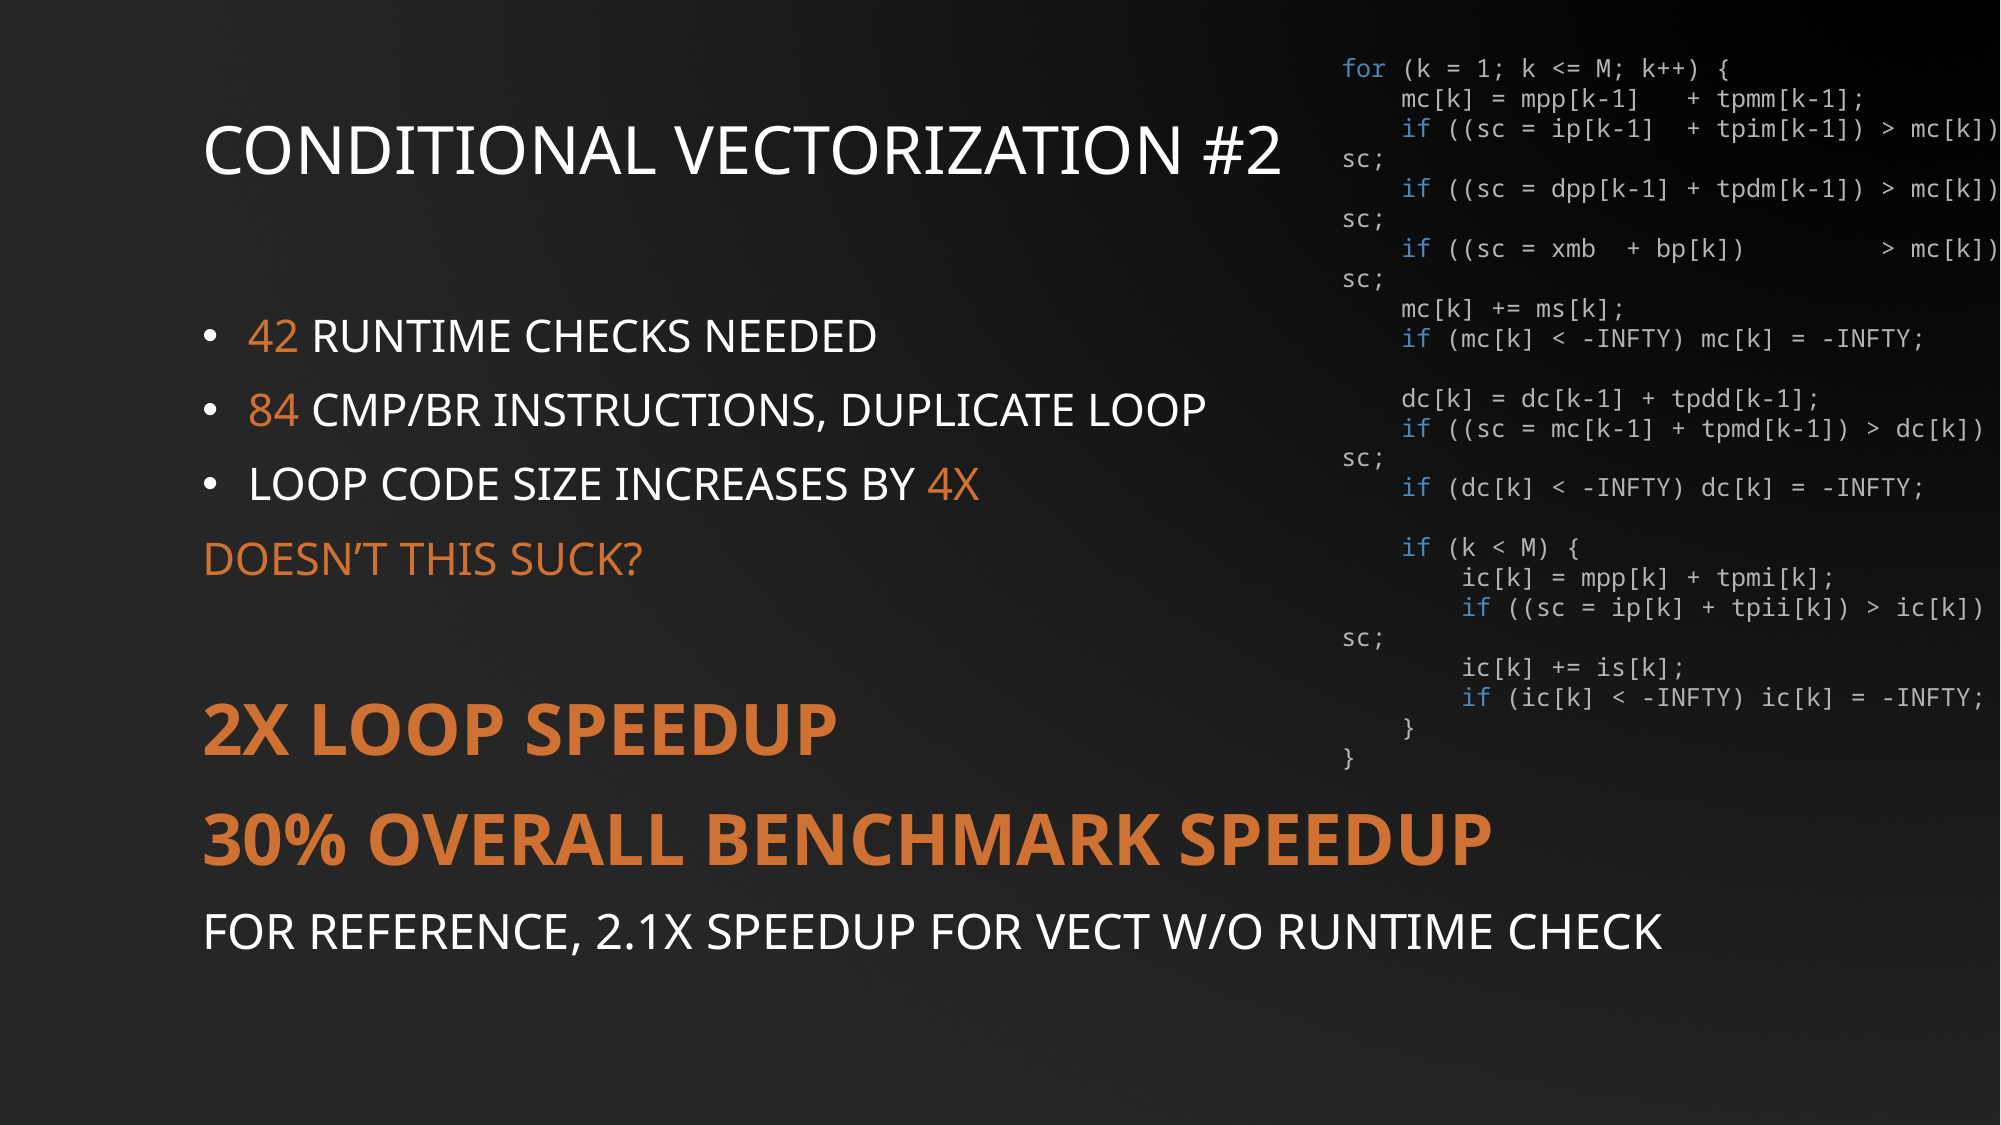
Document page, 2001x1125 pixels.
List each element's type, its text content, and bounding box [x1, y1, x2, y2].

text_box for (k = 1; k <= M; k++) { mc[k] = mpp[k-1] + tpmm[k-1]; if ((sc = ip[k-1] + tpim[k-1]) > mc[k]) mc[k] = sc; if ((sc = dpp[k-1] + tpdm[k-1]) > mc[k]) mc[k] = sc; if ((sc = xmb + bp[k]) > mc[k]) mc[k] = sc; mc[k] += ms[k]; if (mc[k] < -INFTY) mc[k] = -INFTY; dc[k] = dc[k-1] + tpdd[k-1]; if ((sc = mc[k-1] + tpmd[k-1]) > dc[k]) dc[k] = sc; if (dc[k] < -INFTY) dc[k] = -INFTY; if (k < M) { ic[k] = mpp[k] + tpmi[k]; if ((sc = ip[k] + tpii[k]) > ic[k]) ic[k] = sc; ic[k] += is[k]; if (ic[k] < -INFTY) ic[k] = -INFTY; } } [1326, 45, 2000, 779]
list 42 runtime checks needed 84 cmp/br instructions, duplicate loop Loop code size increases by 4x Doesn’t this suck? 2x loop speedup 30% overall benchmark speedup For reference, 2.1x speedup for vect w/o runtime check [187, 299, 1813, 973]
title Conditional vectorization #2 [187, 99, 1326, 299]
picture [0, 0, 2001, 1125]
